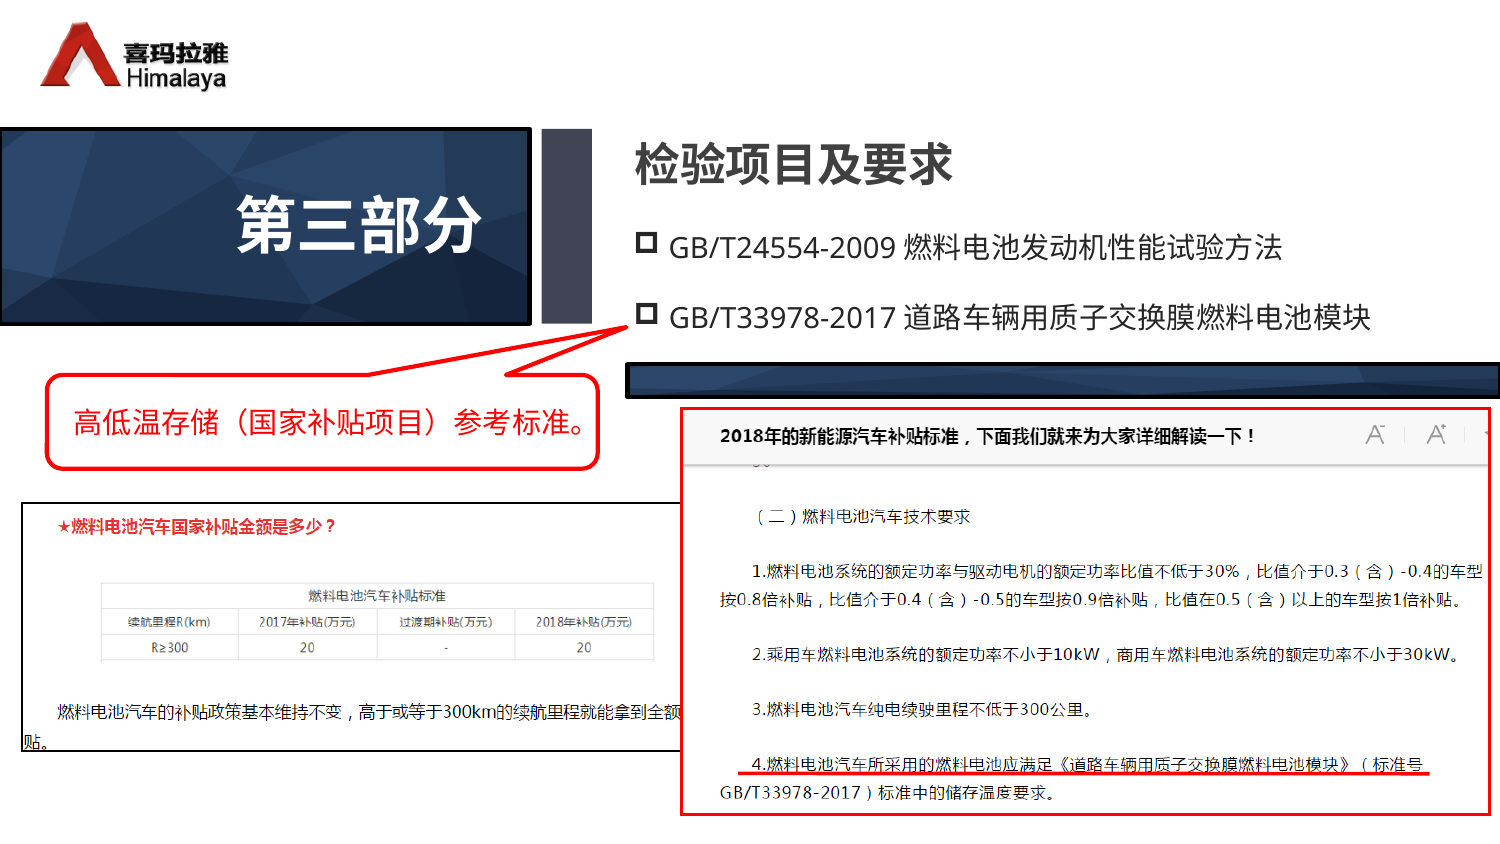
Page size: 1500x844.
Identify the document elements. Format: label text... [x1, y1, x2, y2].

picture [23, 409, 1489, 814]
text_box [540, 127, 594, 326]
text_box 检验项目及要求 [622, 130, 966, 197]
text_box GB/T24554-2009燃料电池发动机性能试验方法 [622, 223, 1296, 271]
text_box GB/T33978-2017道路车辆用质子交换膜燃料电池模块 [622, 294, 1384, 341]
text_box 第三部分 [223, 180, 496, 267]
text_box [0, 127, 532, 326]
picture [36, 22, 233, 94]
text_box [625, 362, 1500, 399]
text_box 高低温存储（国家补贴项目）参考标准。 [44, 325, 629, 471]
